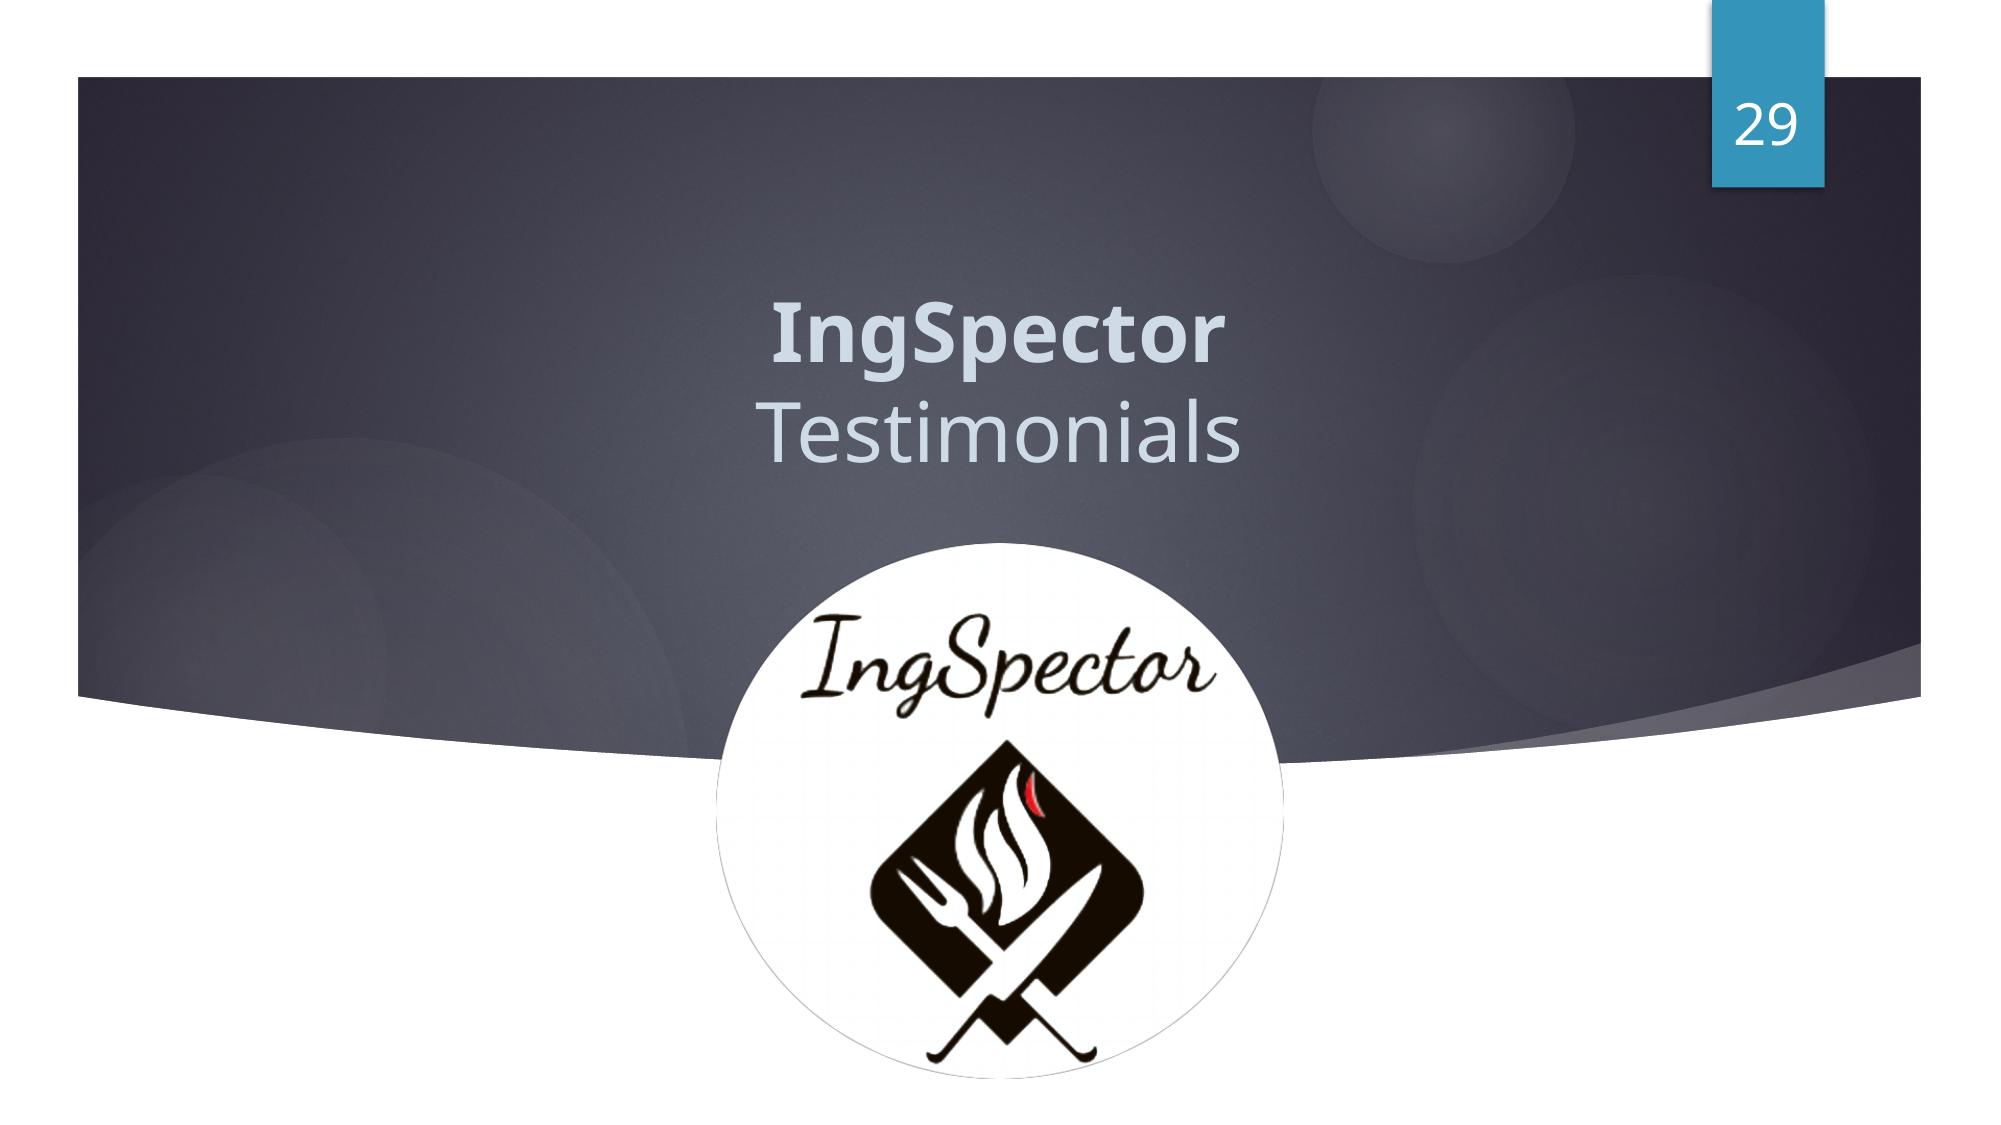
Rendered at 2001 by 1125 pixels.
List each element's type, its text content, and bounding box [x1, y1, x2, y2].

slide_number 29 [1698, 48, 1836, 175]
picture [716, 542, 1284, 1079]
title IngSpector Testimonials [276, 271, 1724, 571]
